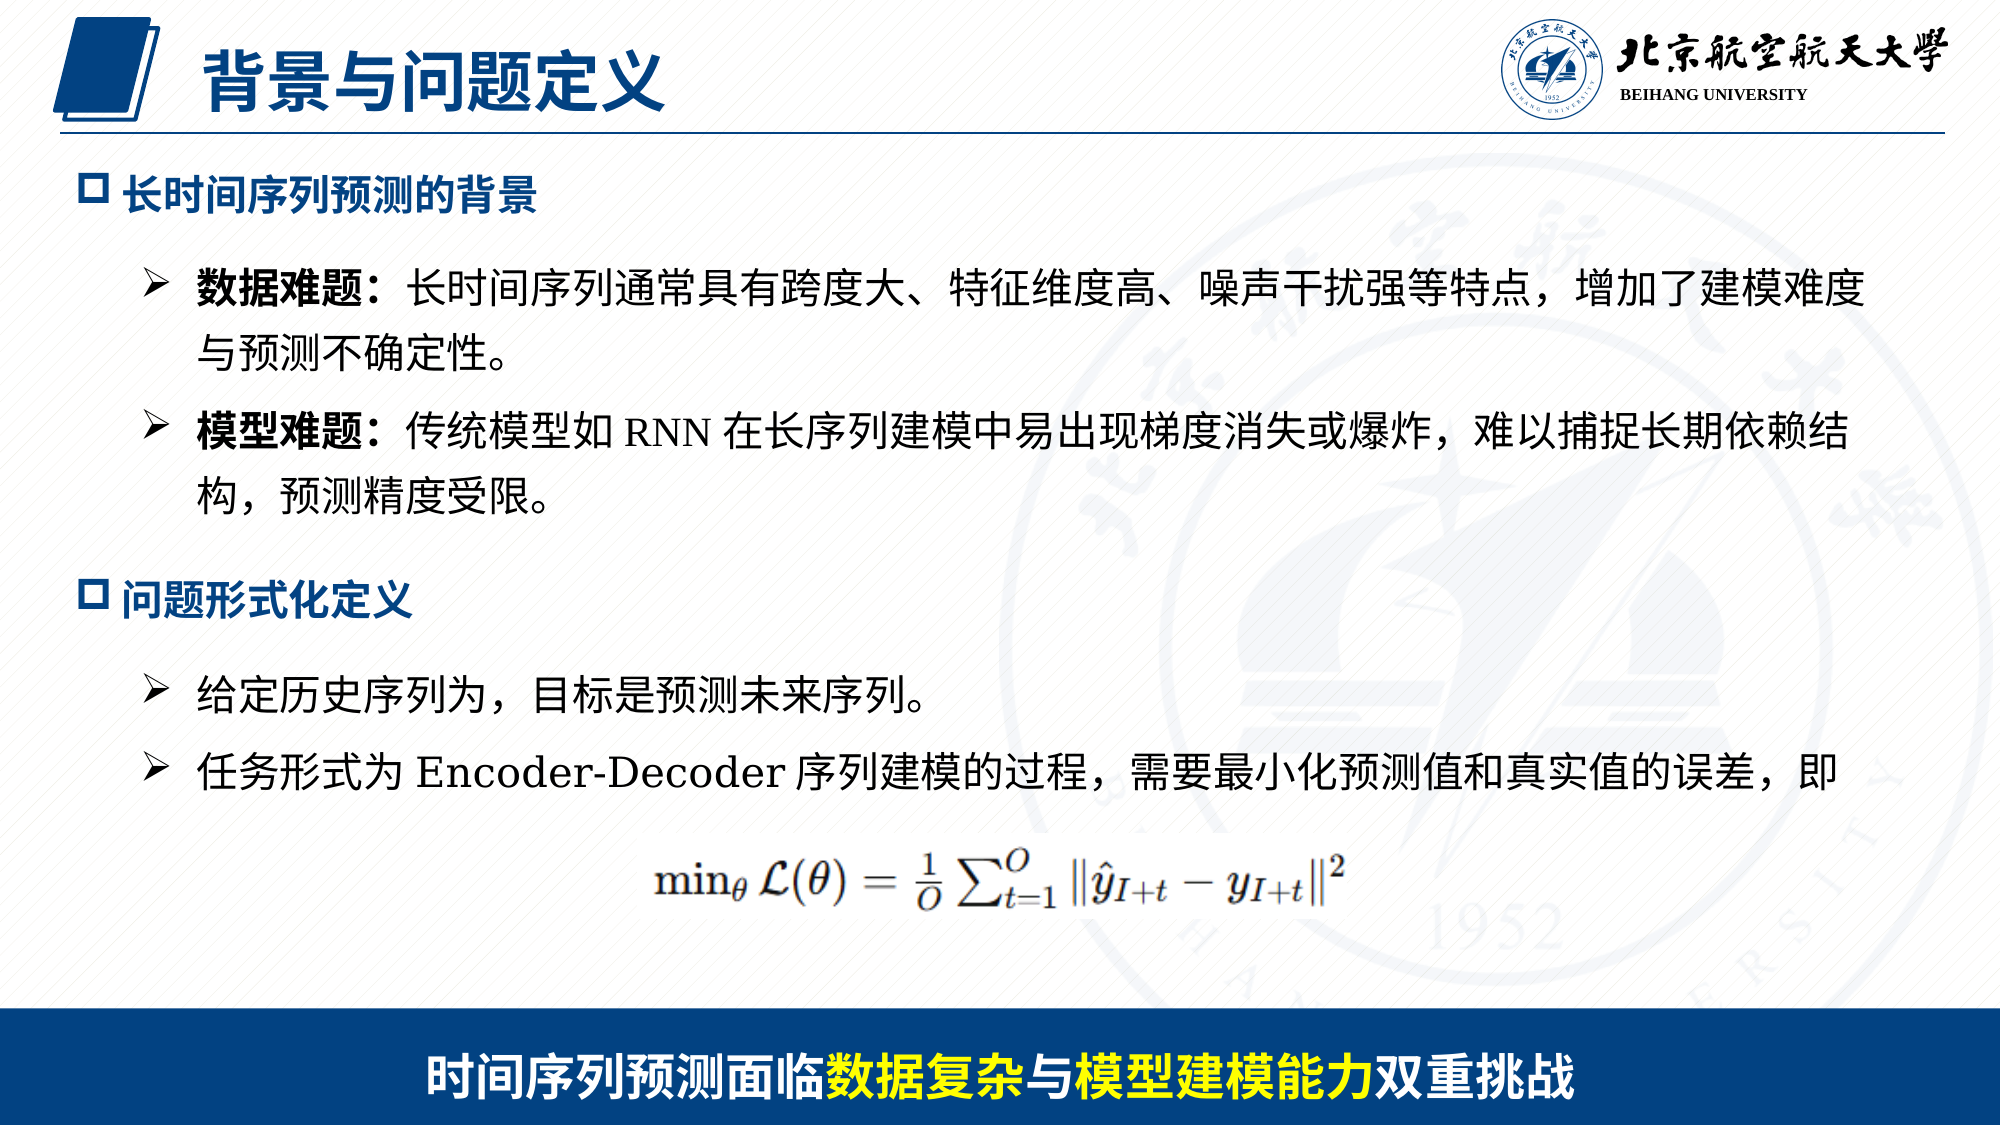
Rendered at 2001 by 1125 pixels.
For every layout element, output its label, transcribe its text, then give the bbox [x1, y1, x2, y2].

text_box 时间序列预测面临数据复杂与模型建模能力双重挑战 [0, 1008, 994, 1125]
text_box 背景与问题定义 [184, 32, 1569, 132]
text_box 数据难题：长时间序列通常具有跨度大、特征维度高、噪声干扰强等特点，增加了建模难度与预测不确定性。 模型难题：传统模型如RNN在长序列建模中易出现梯度消失或爆炸，难以捕捉长期依赖结构，预测精度受限。 [125, 239, 994, 551]
text_box 时间序列预测面临数据复杂与模型建模能力双重挑战 [1996, 1008, 2000, 1125]
picture [637, 152, 1993, 1125]
text_box 长时间序列预测的背景 [60, 145, 1941, 226]
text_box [54, 18, 159, 120]
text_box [1501, 18, 1956, 120]
text_box 问题形式化定义 [60, 551, 994, 632]
